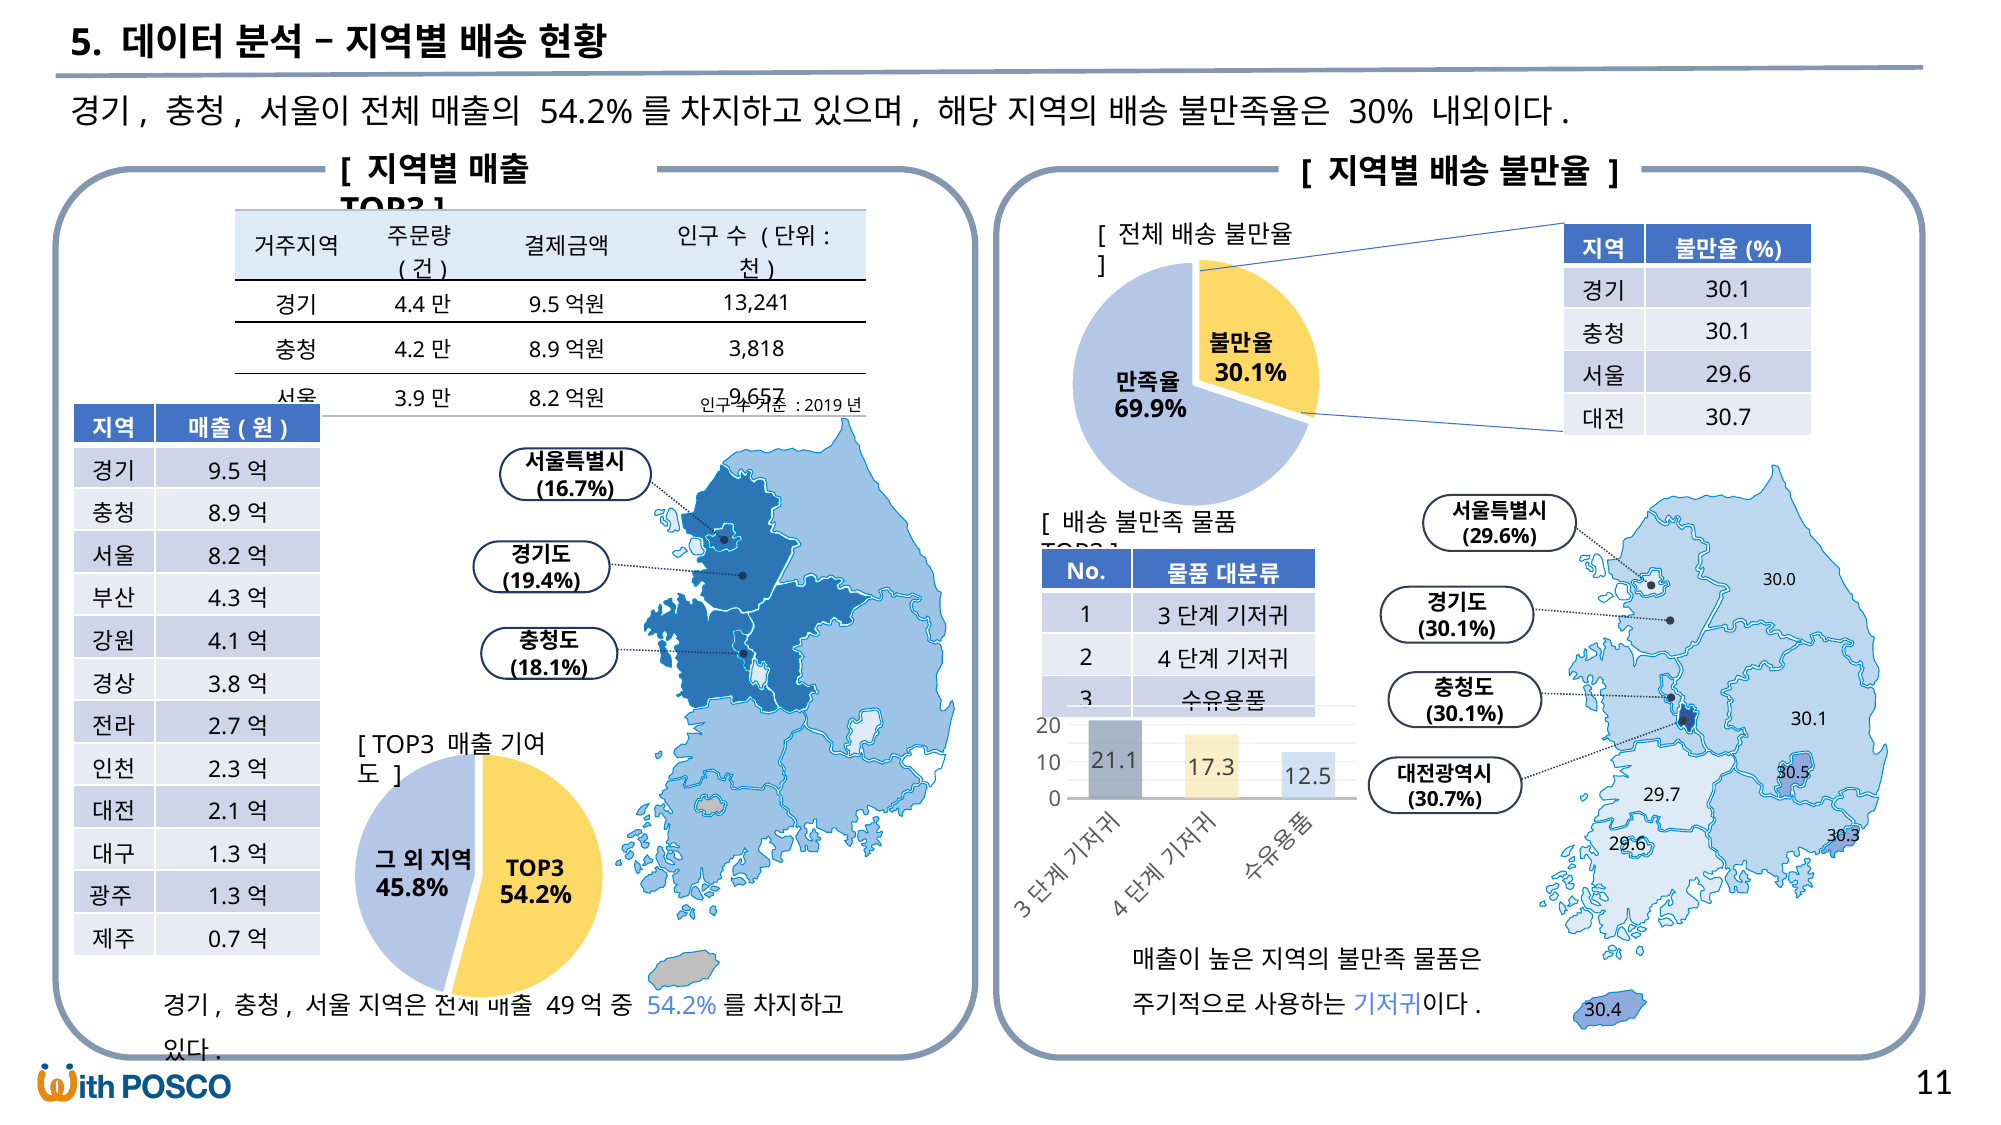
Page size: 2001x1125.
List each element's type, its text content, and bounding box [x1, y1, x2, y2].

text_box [1065, 211, 1327, 514]
text_box [ TOP3 매출 기여도 ] [342, 721, 473, 796]
table_cell 4.4만 [359, 281, 487, 321]
table_cell 부산 [74, 574, 154, 614]
table_cell 강원 [74, 616, 154, 657]
table_cell 전라 [74, 701, 154, 742]
chart [1003, 701, 1364, 929]
text_box 경기, 충청, 서울 지역은 전체 매출 49억 중 54.2%를 차지하고 있다. [148, 967, 902, 1072]
table_cell 8.2억원 [487, 374, 647, 415]
table_cell 제주 [74, 914, 154, 955]
table_header 불만율(%) [1646, 224, 1811, 263]
table_cell 1.3억 [156, 829, 320, 869]
text_box 매출이 높은 지역의 불만족 물품은 주기적으로 사용하는 기저귀이다. [1118, 920, 1368, 1026]
table_cell 2.7억 [156, 701, 320, 742]
text_box [54, 168, 473, 1059]
table_cell 2.3억 [156, 744, 320, 784]
table_header 결제금액 [487, 211, 647, 279]
table_cell 경상 [74, 659, 154, 699]
table_cell 3 [1042, 676, 1131, 701]
table_cell 4.3억 [156, 574, 320, 614]
table_cell 충청 [235, 323, 359, 373]
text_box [473, 417, 955, 990]
table_cell 0.7억 [156, 914, 320, 955]
text_box [55, 66, 1924, 77]
table_cell 경기 [1564, 268, 1644, 307]
text_box [ 배송 불만족 물품 TOP3 ] [1026, 498, 1326, 574]
text_box [657, 168, 977, 1059]
text_box [ 지역별 매출 TOP3 ] [325, 140, 657, 209]
table_cell 4단계 기저귀 [1133, 634, 1315, 675]
table_cell 3.9만 [359, 374, 487, 415]
text_box 11 [1820, 1050, 1968, 1110]
table_header 인구 수 (단위:천) [647, 211, 866, 279]
table_cell 4.2만 [359, 323, 487, 373]
text_box [995, 168, 1924, 1059]
table_cell 3단계 기저귀 [1133, 593, 1315, 632]
table_header 거주지역 [235, 211, 359, 279]
table_cell 충청 [1564, 309, 1644, 350]
text_box 5. 데이터 분석 – 지역별 배송 현황 [55, 12, 1427, 74]
table_cell 29.6 [1646, 351, 1811, 392]
table_cell 3,818 [647, 323, 866, 373]
table_cell 30.1 [1646, 268, 1811, 307]
table_cell 30.7 [1646, 394, 1811, 435]
table_cell 3.8억 [156, 659, 320, 699]
table_cell 2.1억 [156, 786, 320, 827]
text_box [1200, 222, 1565, 271]
text_box 경기, 충청, 서울이 전체 매출의 54.2%를 차지하고 있으며, 해당 지역의 배송 불만족율은 30% 내외이다. [55, 89, 1828, 137]
table_header 매출(원) [156, 404, 320, 442]
table_cell 서울 [235, 374, 359, 415]
table_cell 서울 [1564, 351, 1644, 392]
table_header 주문량(건) [359, 211, 487, 279]
table_cell 8.9억 [156, 489, 320, 529]
table_cell 대전 [74, 786, 154, 827]
table_cell 인천 [74, 744, 154, 784]
table_header 지역 [74, 404, 154, 442]
text_box [ 지역별 배송 불만율 ] [1278, 143, 1642, 198]
chart [348, 744, 610, 1007]
table_cell 4.1억 [156, 616, 320, 657]
table_cell 1.3억 [156, 871, 320, 912]
table_cell 대전 [1564, 394, 1644, 435]
table_cell 수유용품 [1133, 676, 1315, 701]
table_cell 경기 [74, 448, 154, 487]
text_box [1368, 465, 1888, 1030]
table_cell 9.5억원 [487, 281, 647, 321]
table_cell 9.5억 [156, 448, 320, 487]
table_cell 2 [1042, 634, 1131, 675]
table_cell 충청 [74, 489, 154, 529]
table_header 지역 [1565, 224, 1644, 263]
table_cell 13,241 [647, 281, 866, 321]
table_cell 1 [1042, 593, 1131, 632]
table_cell 서울 [74, 531, 154, 572]
table_header No. [1042, 549, 1131, 588]
table_cell 9,657 [647, 374, 866, 415]
table_cell 30.1 [1646, 309, 1811, 350]
table_cell 대구 [74, 829, 154, 869]
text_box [1300, 412, 1563, 432]
text_box 인구 수 기준 : 2019년 [685, 377, 887, 417]
table_cell 광주 [74, 871, 154, 912]
table_header 물품 대분류 [1133, 549, 1315, 588]
table_cell 경기 [235, 281, 359, 321]
picture [36, 1062, 232, 1103]
table_cell 8.9억원 [487, 323, 647, 373]
table_cell 8.2억 [156, 531, 320, 572]
